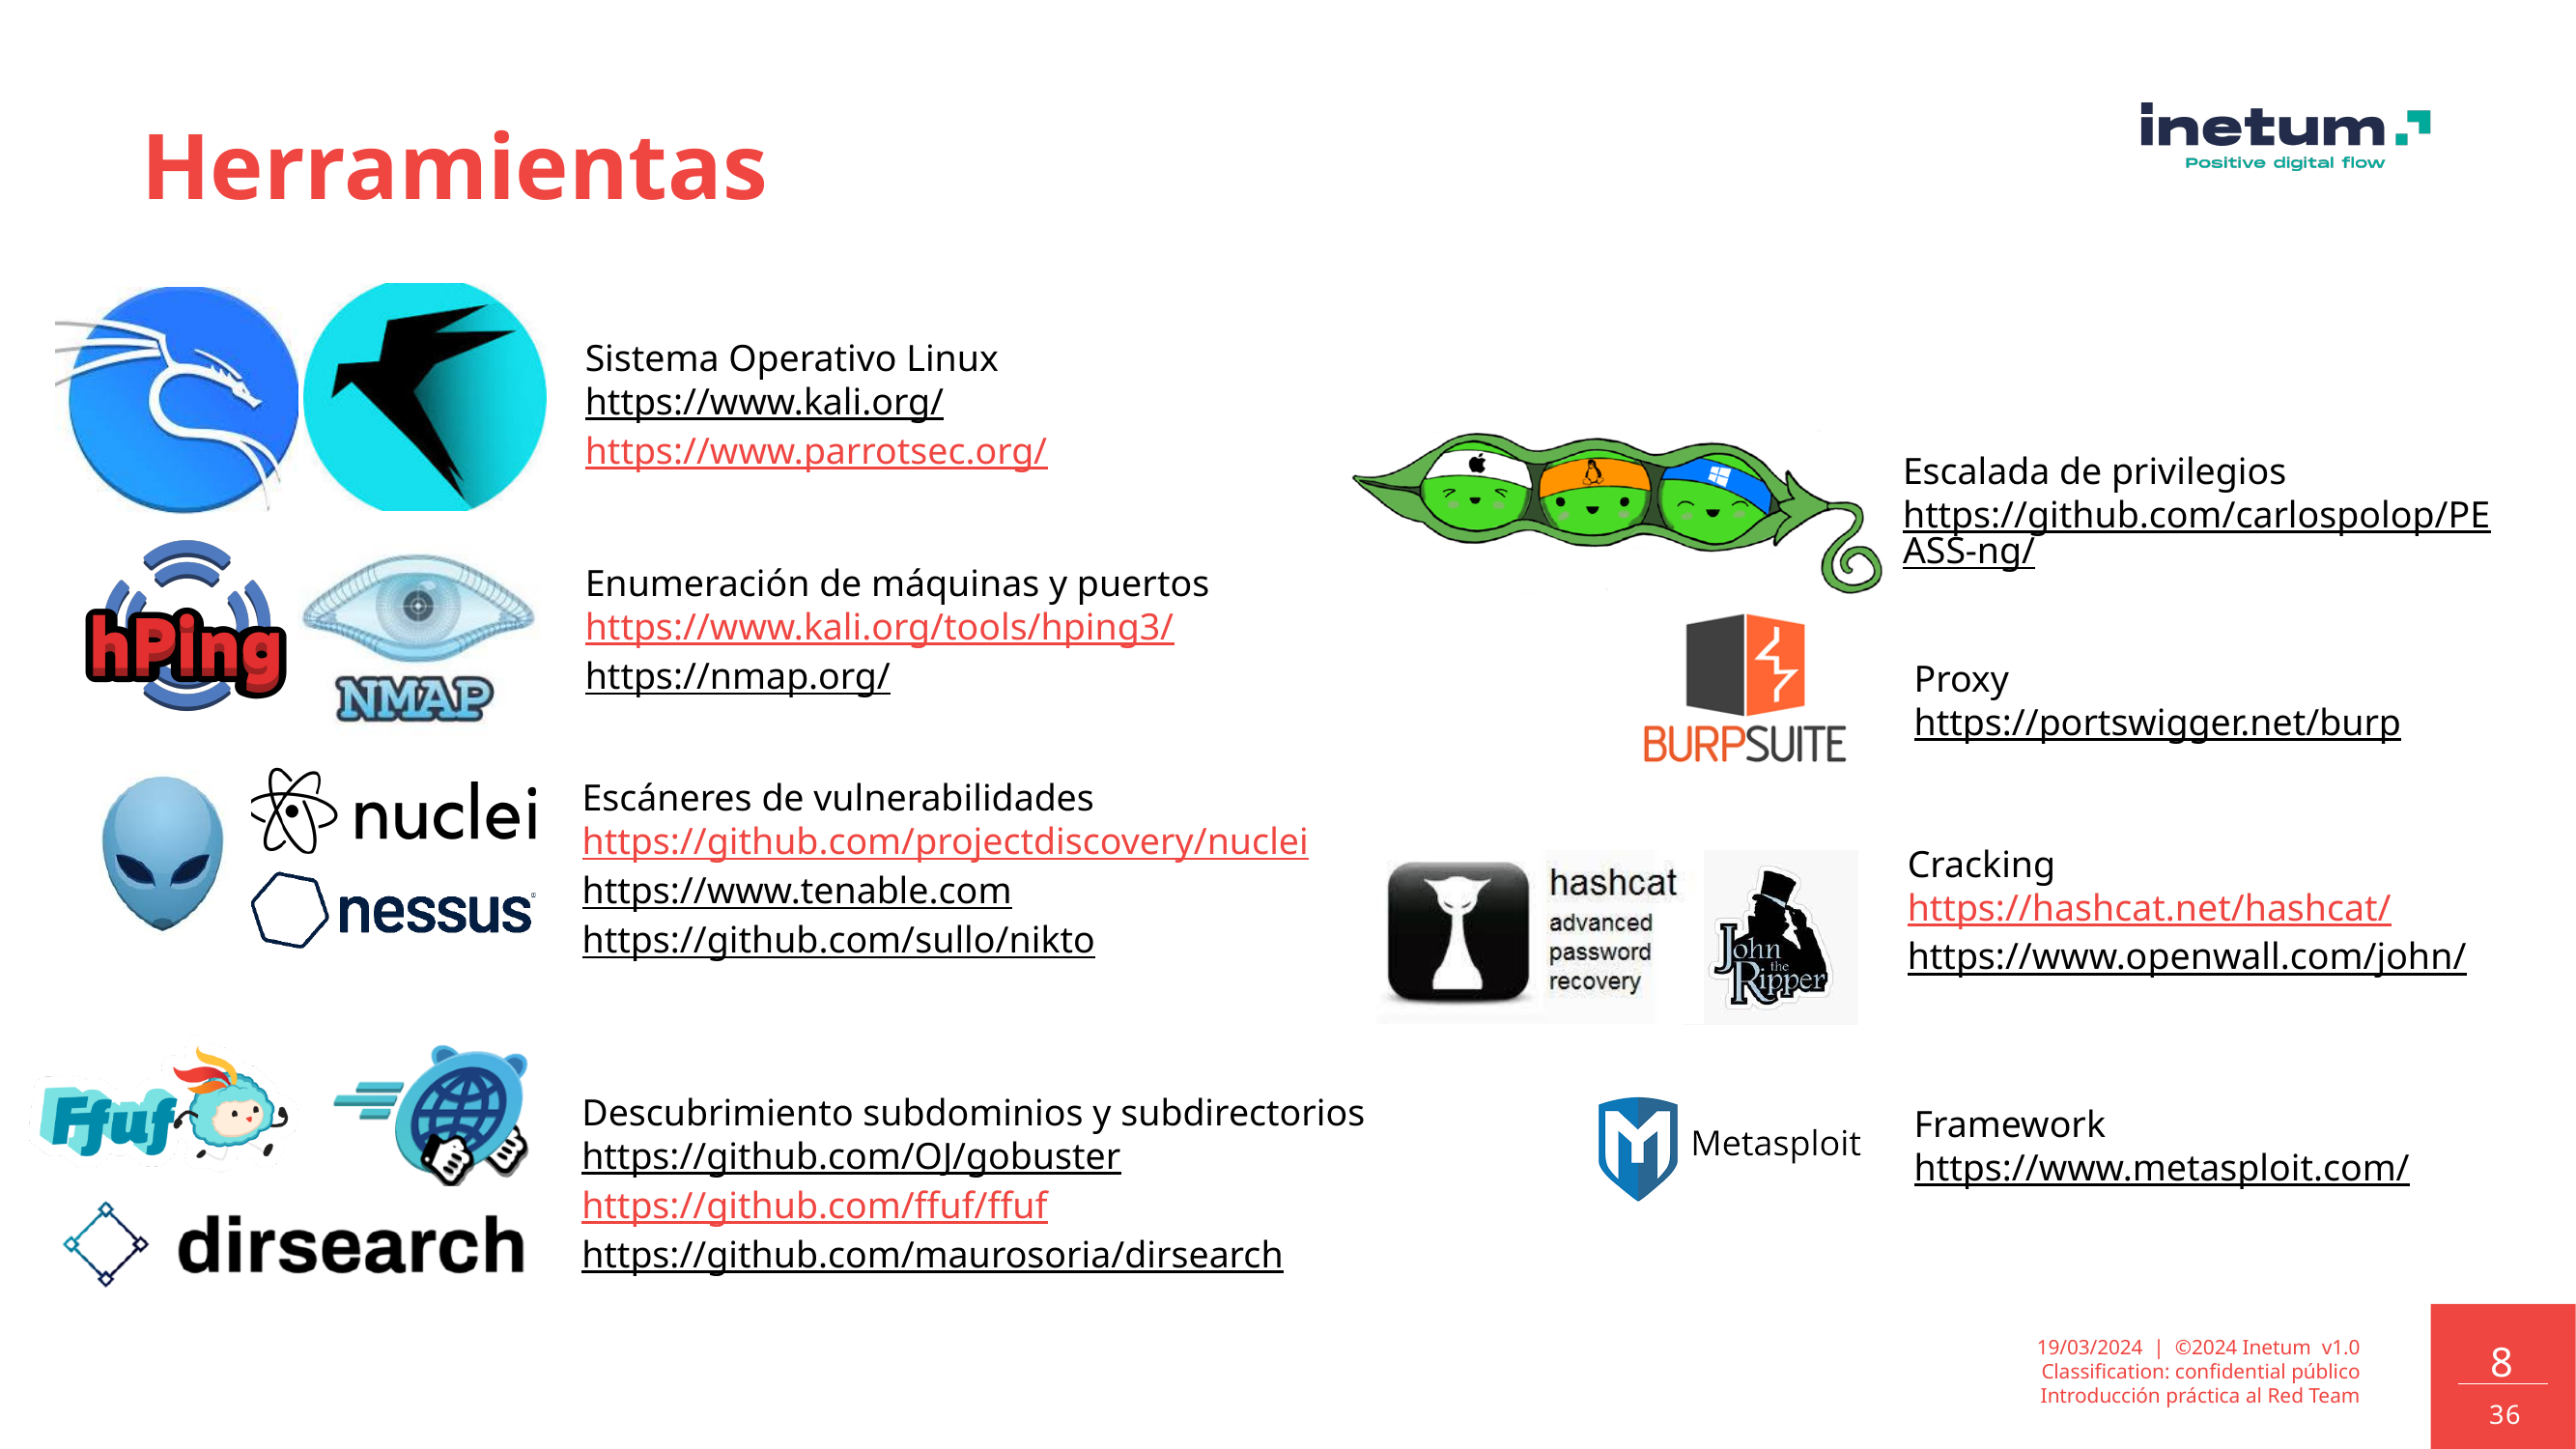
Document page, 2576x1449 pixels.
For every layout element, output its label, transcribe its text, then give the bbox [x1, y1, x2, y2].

text_box Sistema Operativo Linux https://www.kali.org/ https://www.parrotsec.org/ [571, 327, 1860, 484]
text_box Framework https://www.metasploit.com/ [1899, 1094, 2534, 1202]
picture [73, 767, 537, 949]
picture [1599, 606, 1894, 781]
picture [55, 286, 540, 753]
title Herramientas [138, 106, 2106, 219]
picture [1355, 849, 1858, 1026]
picture [2140, 102, 2431, 171]
picture [8, 1030, 317, 1175]
picture [61, 1002, 534, 1295]
text_box Cracking https://hashcat.net/hashcat/ https://www.openwall.com/john/ [1892, 834, 2529, 1034]
text_box Proxy https://portswigger.net/burp [1899, 648, 2534, 755]
picture [1349, 429, 1882, 597]
text_box Escalada de privilegios https://github.com/carlospolop/PEASS-ng/ [1888, 440, 2524, 591]
text_box Escáneres de vulnerabilidades https://github.com/projectdiscovery/nuclei https://www.tenable.com https://github.com/sullo/nikto [567, 767, 1857, 974]
picture [303, 283, 547, 511]
picture [1575, 1069, 1870, 1228]
text_box Enumeración de máquinas y puertos https://www.kali.org/tools/hping3/ https://nmap.org/ [571, 553, 1598, 710]
text_box Descubrimiento subdominios y subdirectorios https://github.com/OJ/gobuster https://github.com/ffuf/ffuf https://github.com/maurosoria/dirsearch [567, 1082, 1856, 1289]
